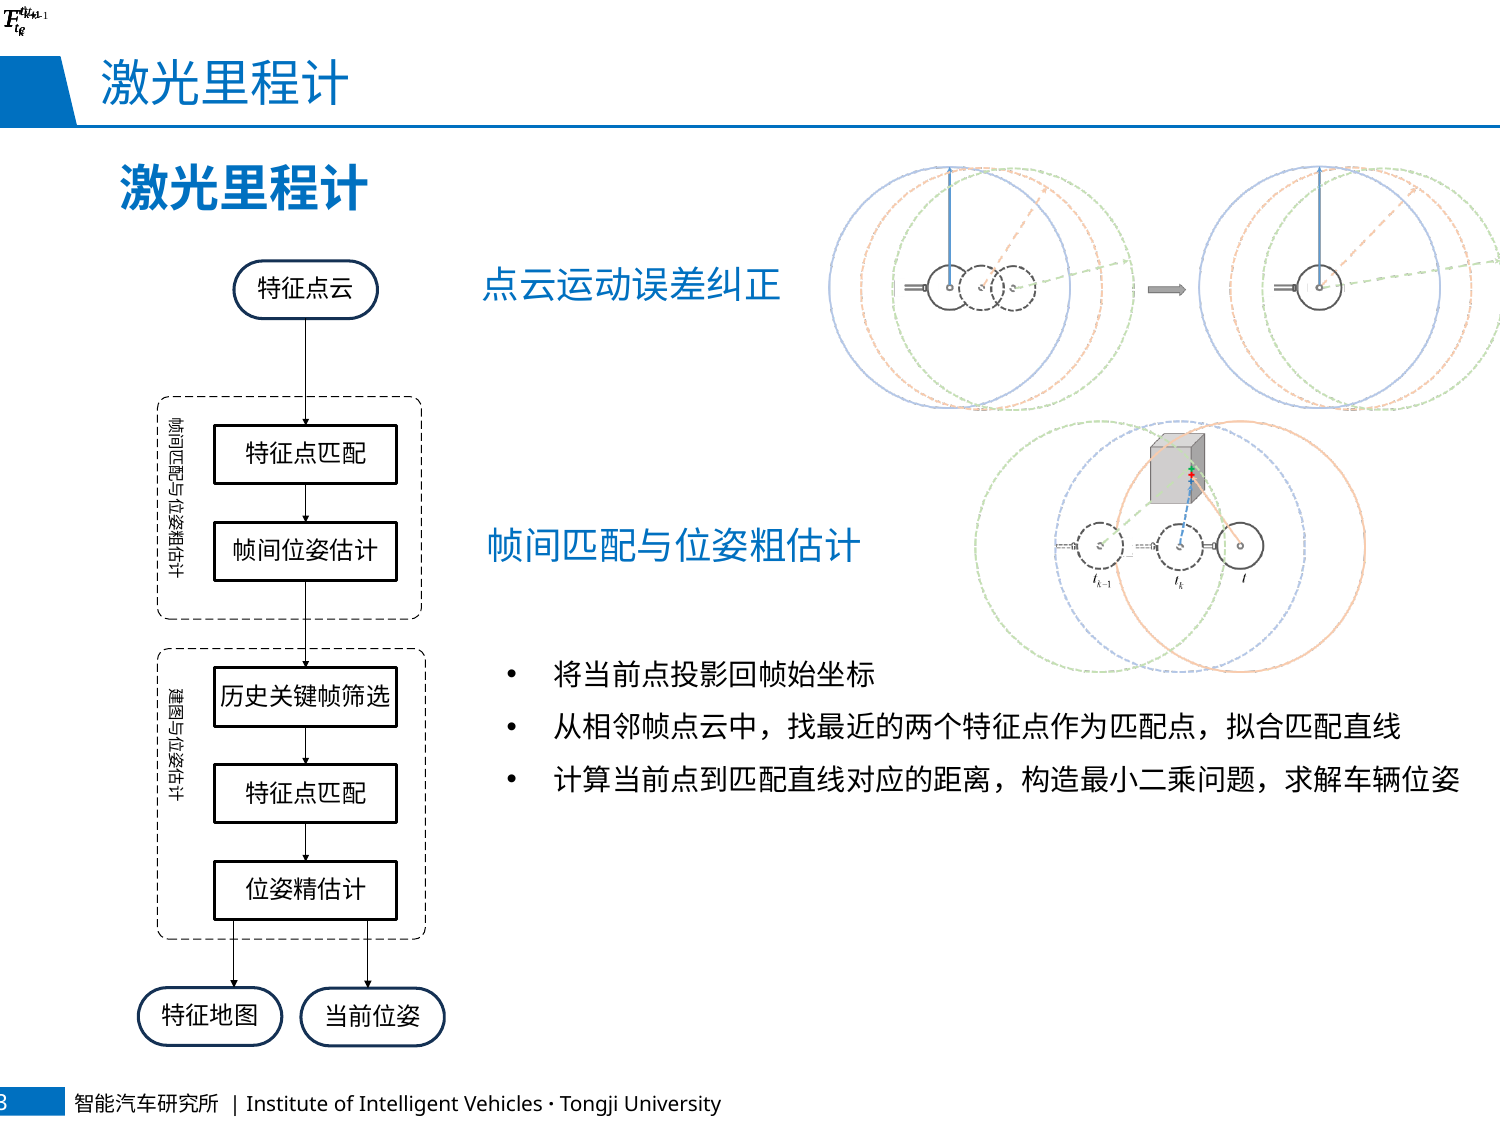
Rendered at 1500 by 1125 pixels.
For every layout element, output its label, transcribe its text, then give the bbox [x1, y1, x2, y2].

picture [828, 160, 1500, 411]
text_box 点云运动误差纠正 [467, 230, 823, 314]
text_box 激光里程计 [105, 149, 385, 224]
picture [0, 0, 55, 41]
text_box 将当前点投影回帧始坐标 从相邻帧点云中，找最近的两个特征点作为匹配点，拟合匹配直线 计算当前点到匹配直线对应的距离，构造最小二乘问题，求解车辆位姿 [491, 631, 1496, 804]
picture [974, 420, 1366, 673]
text_box 帧间匹配与位姿粗估计 [472, 491, 969, 575]
title 激光里程计 [100, 57, 1483, 166]
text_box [124, 257, 446, 1048]
